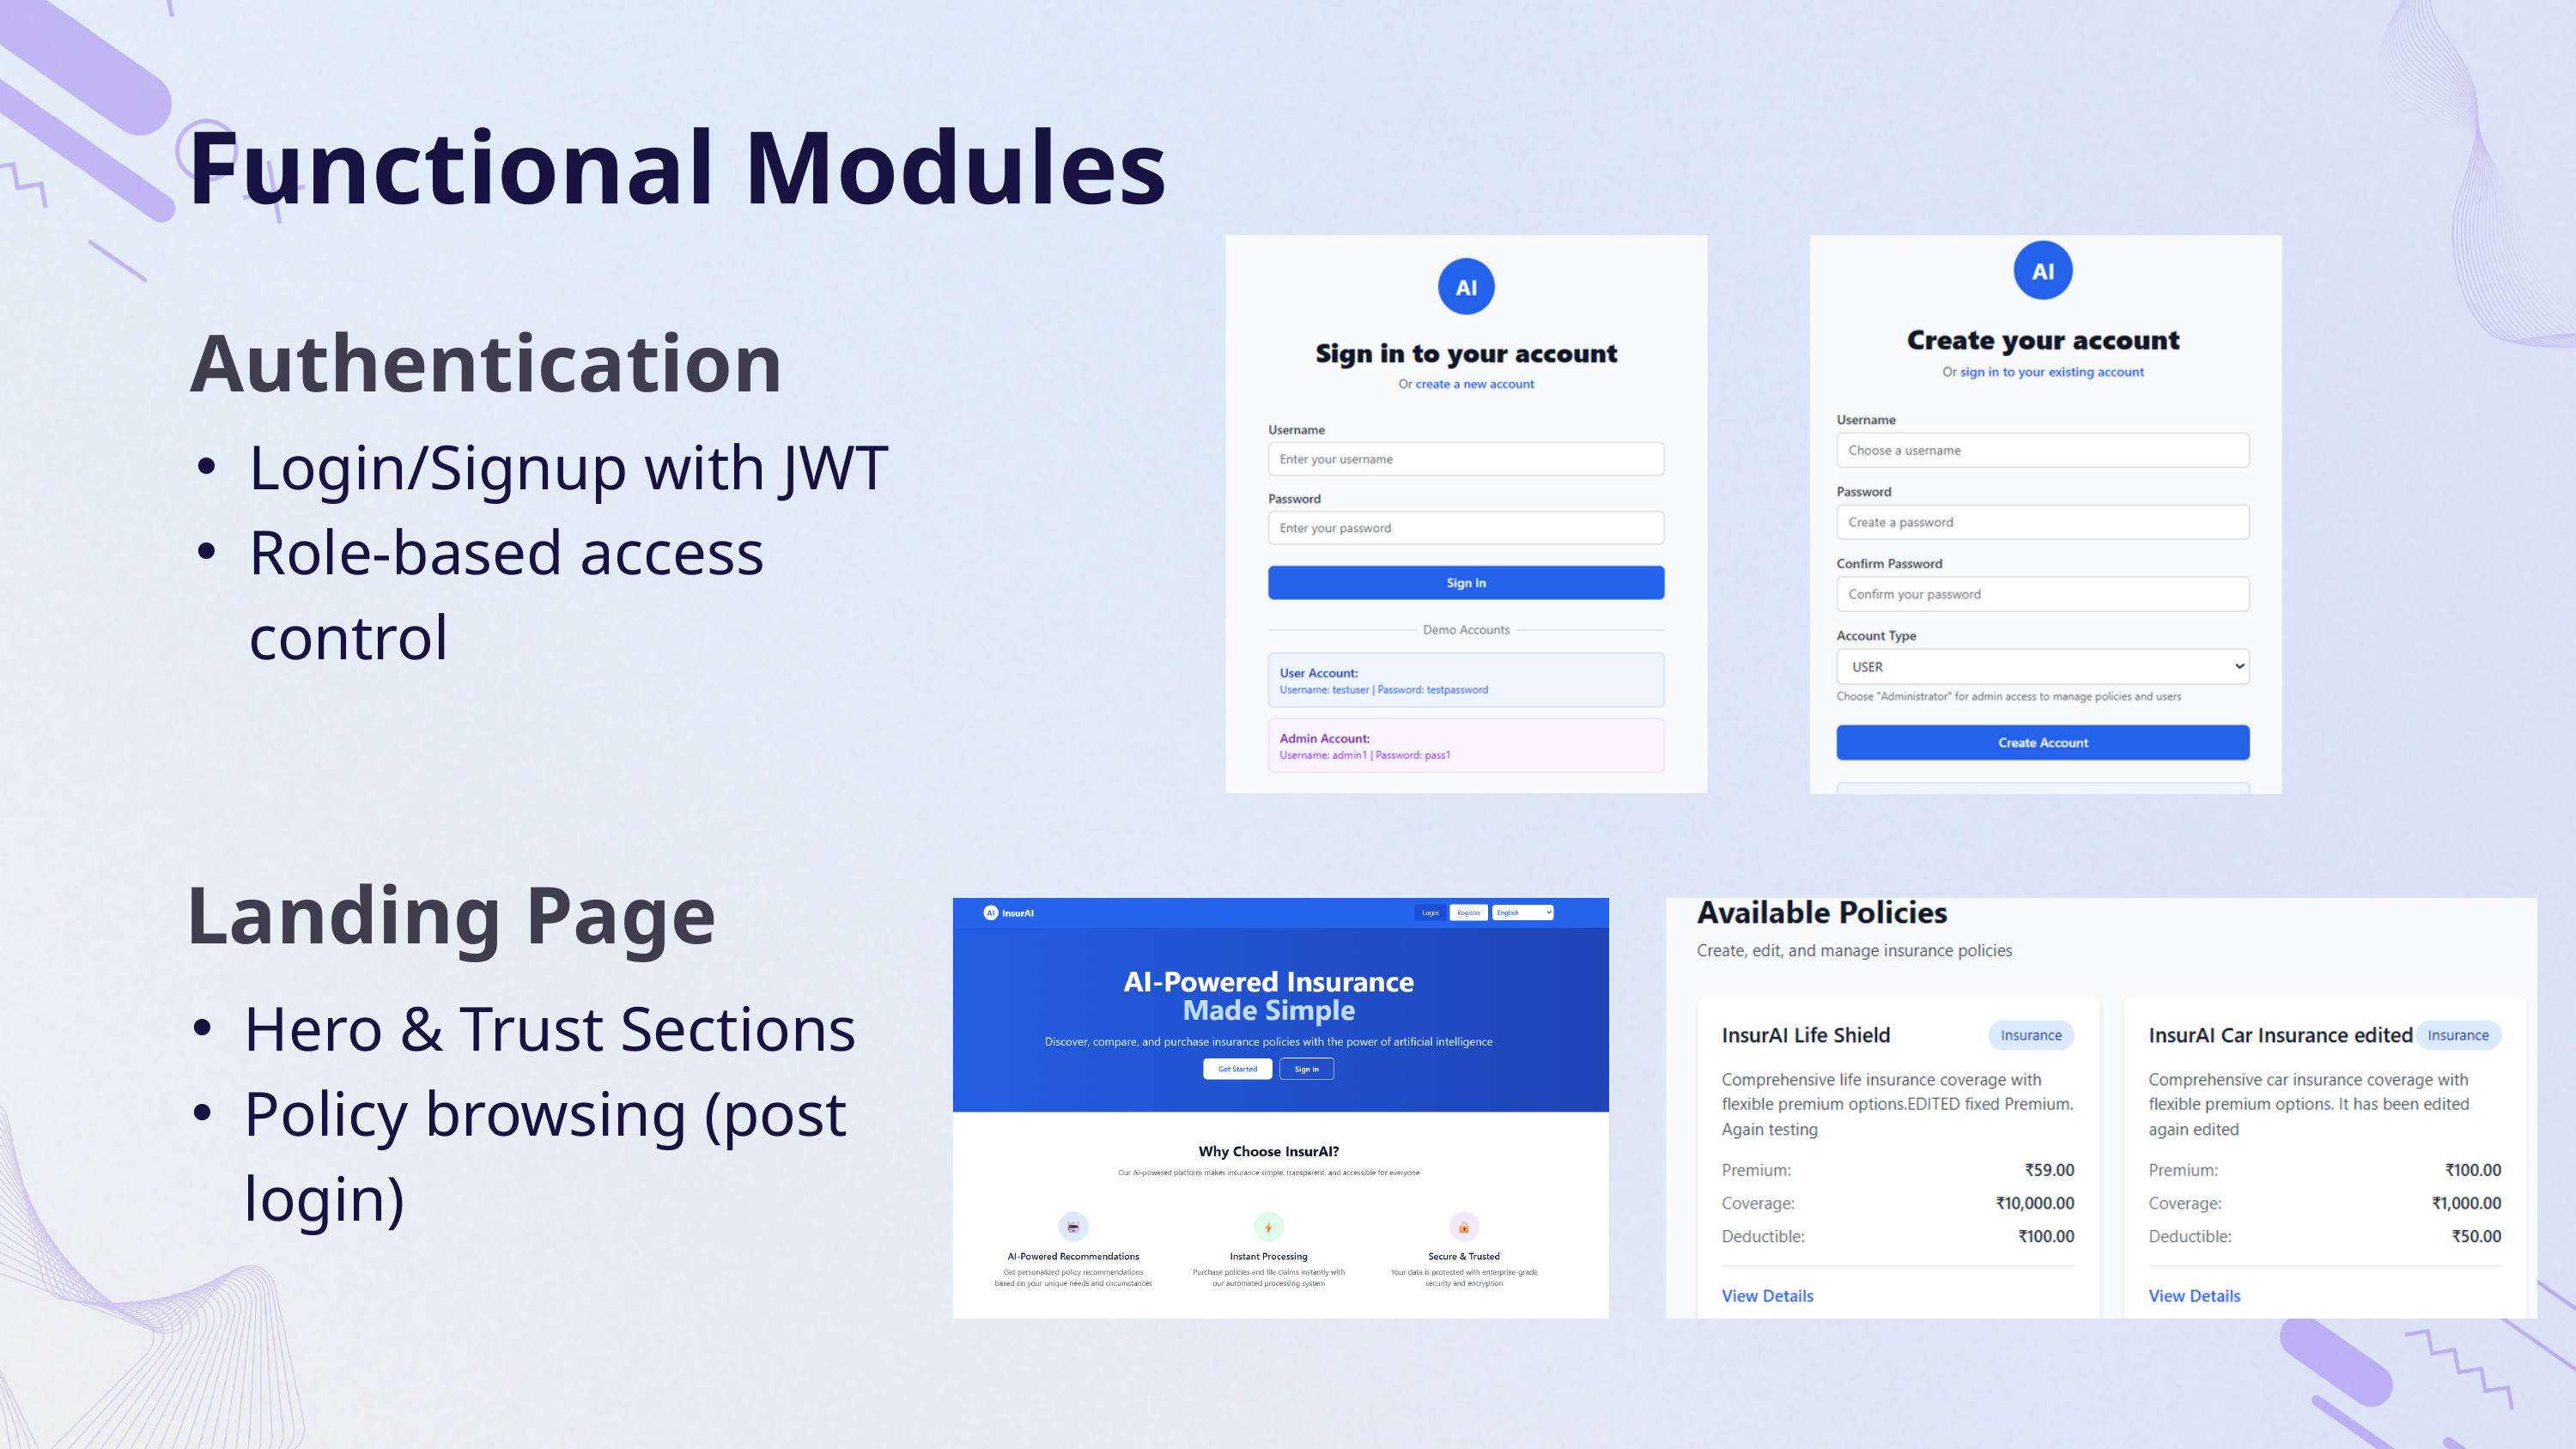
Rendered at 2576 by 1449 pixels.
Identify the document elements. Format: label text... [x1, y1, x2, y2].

text_box Hero & Trust Sections Policy browsing (post login) [140, 978, 933, 1234]
text_box Functional Modules [185, 110, 1288, 225]
text_box [0, 0, 306, 316]
text_box Authentication [190, 318, 788, 408]
text_box [0, 0, 2576, 1449]
text_box [2276, 1191, 2576, 1449]
text_box Login/Signup with JWT Role-based access control [144, 416, 928, 672]
text_box [1225, 235, 1708, 793]
text_box [952, 898, 1609, 1319]
text_box [1809, 235, 2282, 794]
text_box Landing Page [185, 870, 928, 960]
text_box [1666, 898, 2538, 1319]
text_box [0, 1100, 306, 1449]
text_box [2376, 0, 2576, 349]
